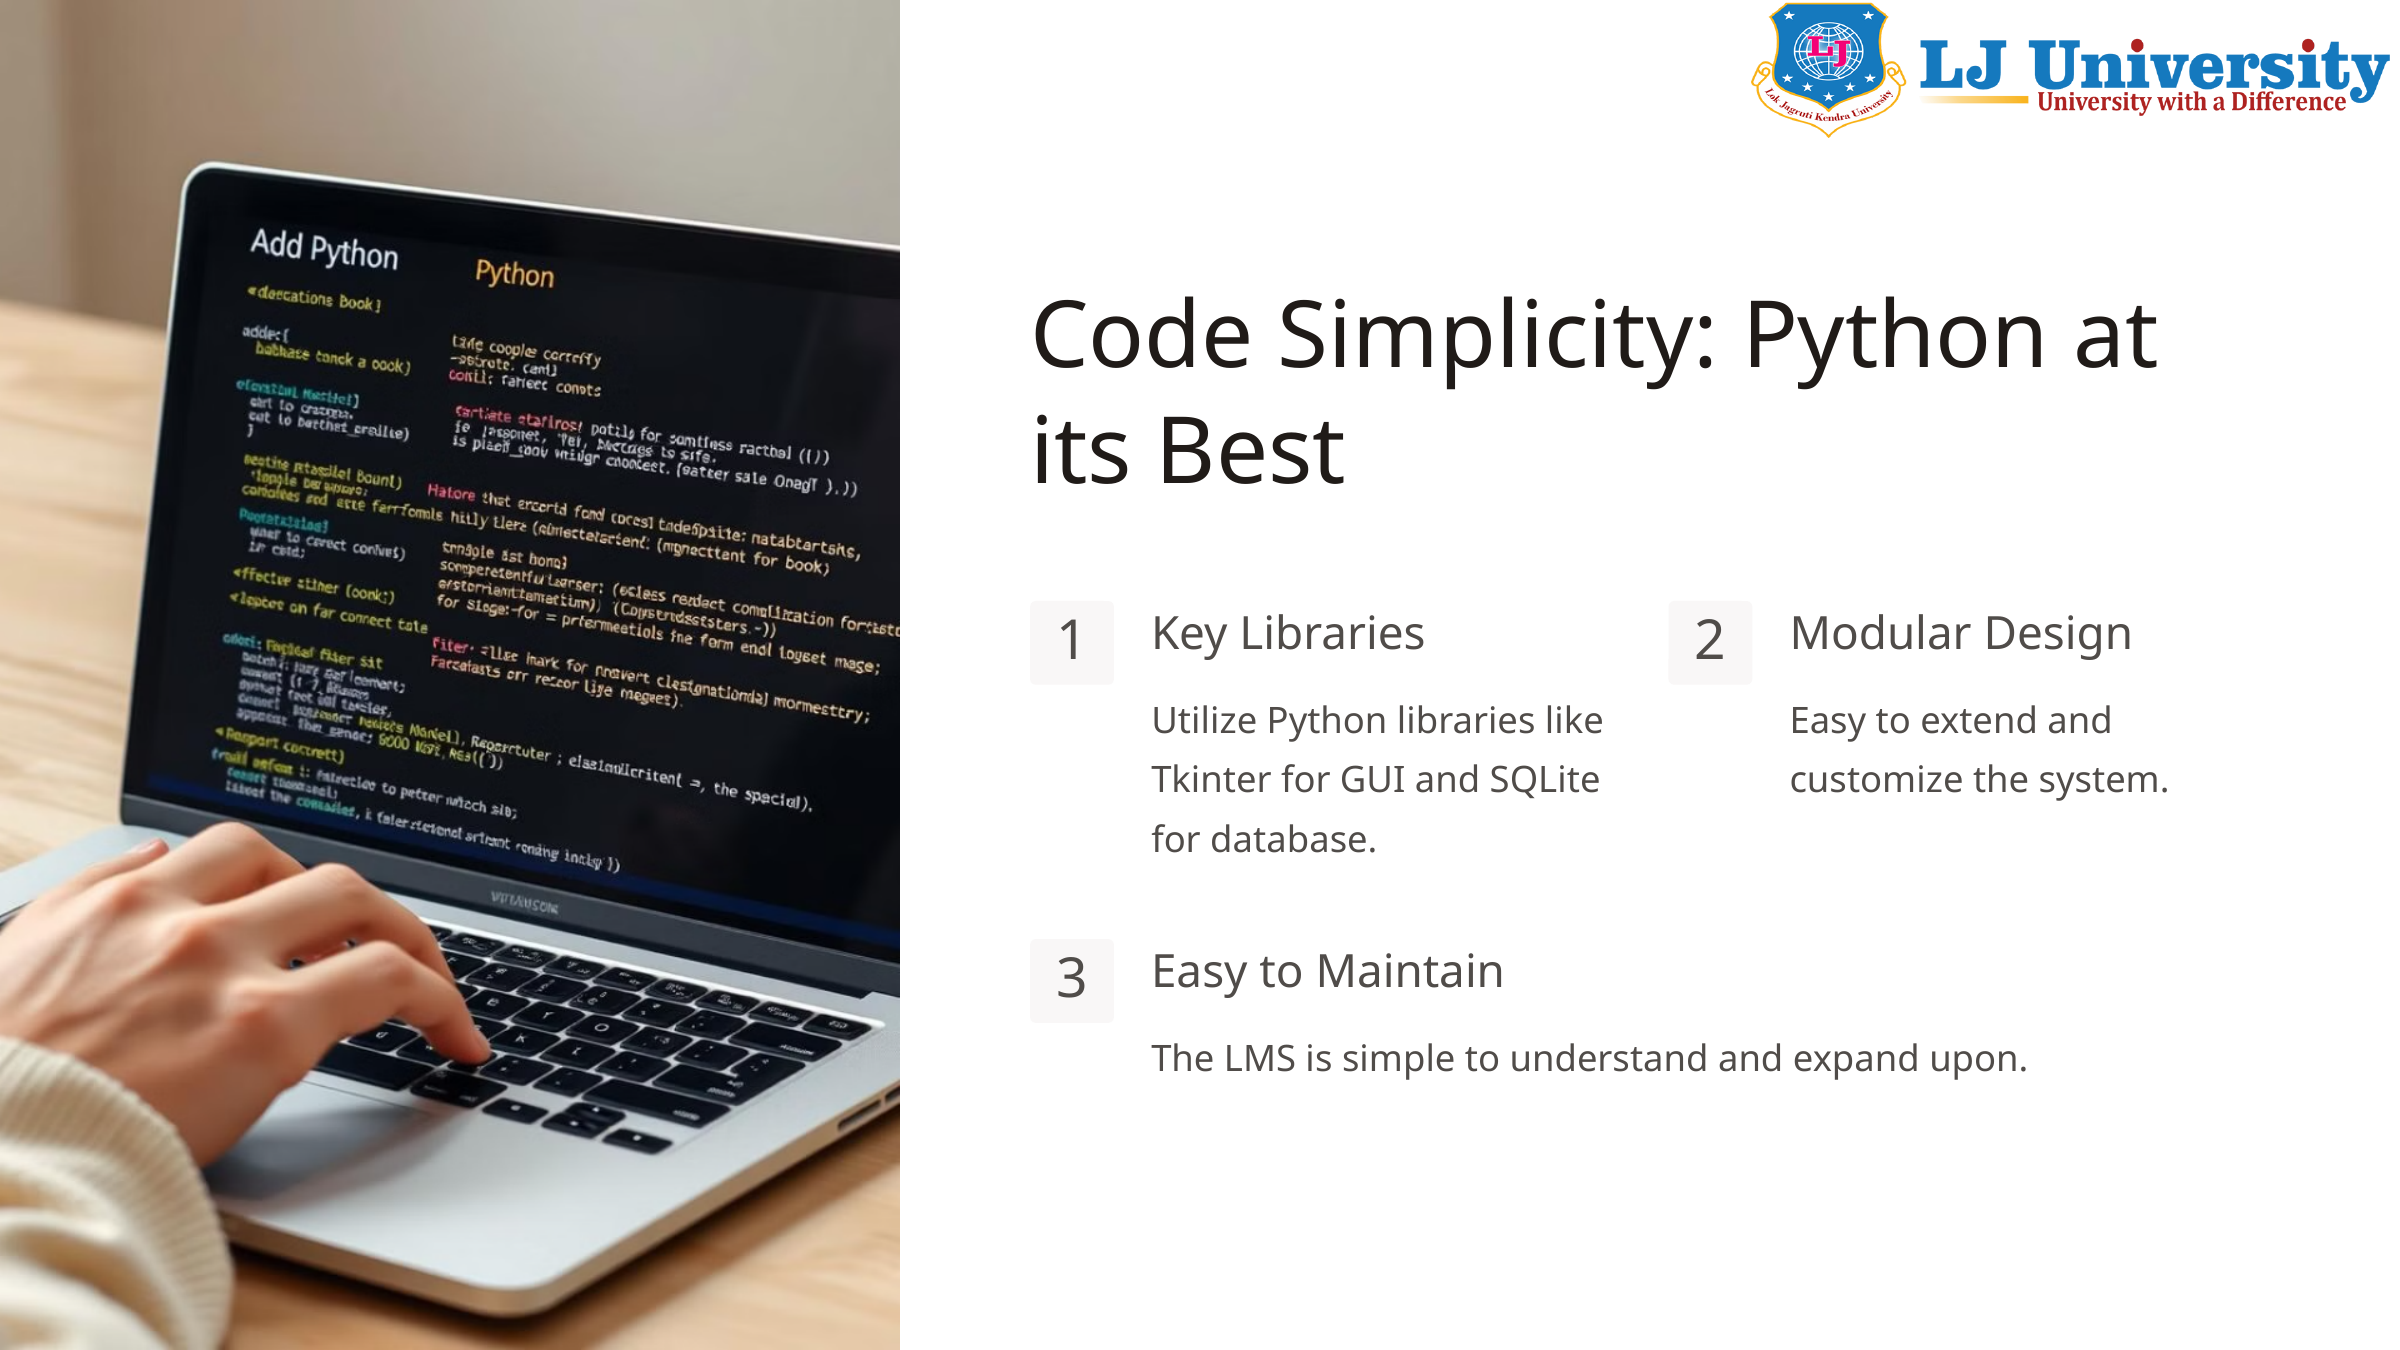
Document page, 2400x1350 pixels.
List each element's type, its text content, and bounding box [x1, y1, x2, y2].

text_box 2 [1692, 614, 1729, 671]
text_box [1668, 600, 1753, 685]
text_box Easy to Maintain [1151, 939, 1617, 998]
text_box [1030, 939, 1114, 1023]
text_box [1030, 600, 1114, 685]
text_box 3 [1054, 953, 1090, 1009]
text_box Easy to extend and customize the system. [1789, 681, 2270, 801]
text_box The LMS is simple to understand and expand upon. [1151, 1019, 2270, 1079]
text_box Code Simplicity: Python at its Best [1030, 270, 2270, 504]
picture [1751, 0, 2390, 141]
picture [0, 0, 900, 1350]
text_box 1 [1059, 614, 1085, 671]
text_box Key Libraries [1151, 601, 1617, 660]
text_box Utilize Python libraries like Tkinter for GUI and SQLite for database. [1151, 681, 1632, 860]
text_box Modular Design [1789, 601, 2255, 660]
